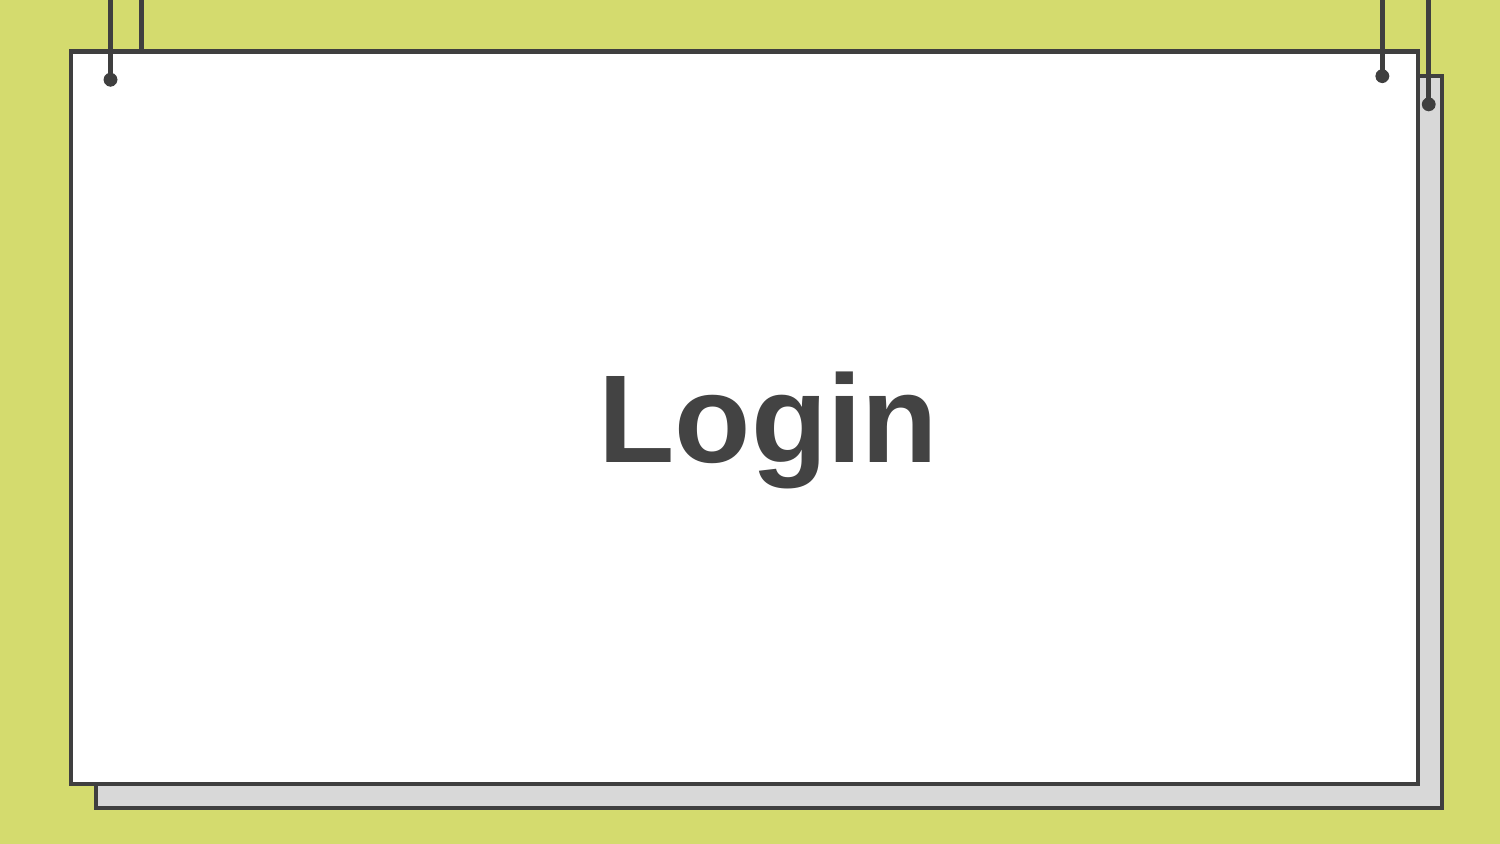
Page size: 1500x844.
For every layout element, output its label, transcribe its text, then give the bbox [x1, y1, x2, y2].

title Login [266, 352, 1271, 491]
text_box [95, 76, 1443, 809]
text_box [71, 51, 1418, 784]
